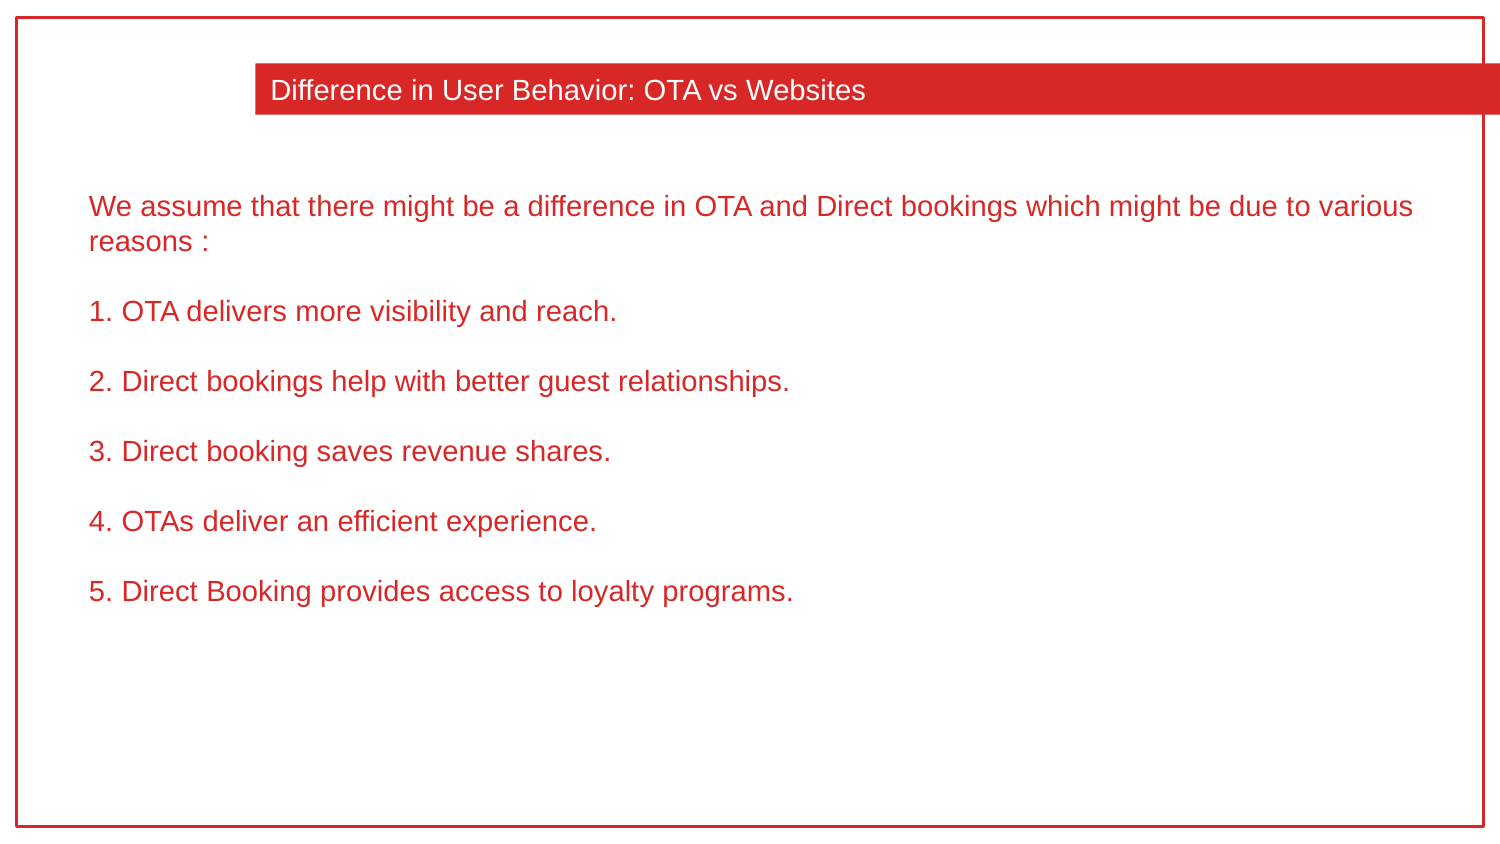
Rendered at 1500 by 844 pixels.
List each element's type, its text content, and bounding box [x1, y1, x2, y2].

text_box Difference in User Behavior: OTA vs Websites [255, 63, 1500, 115]
text_box We assume that there might be a difference in OTA and Direct bookings which might be due to various reasons : 1. OTA delivers more visibility and reach. 2. Direct bookings help with better guest relationships. 3. Direct booking saves revenue shares. 4. OTAs deliver an efficient experience. 5. Direct Booking provides access to loyalty programs. [74, 179, 1448, 685]
